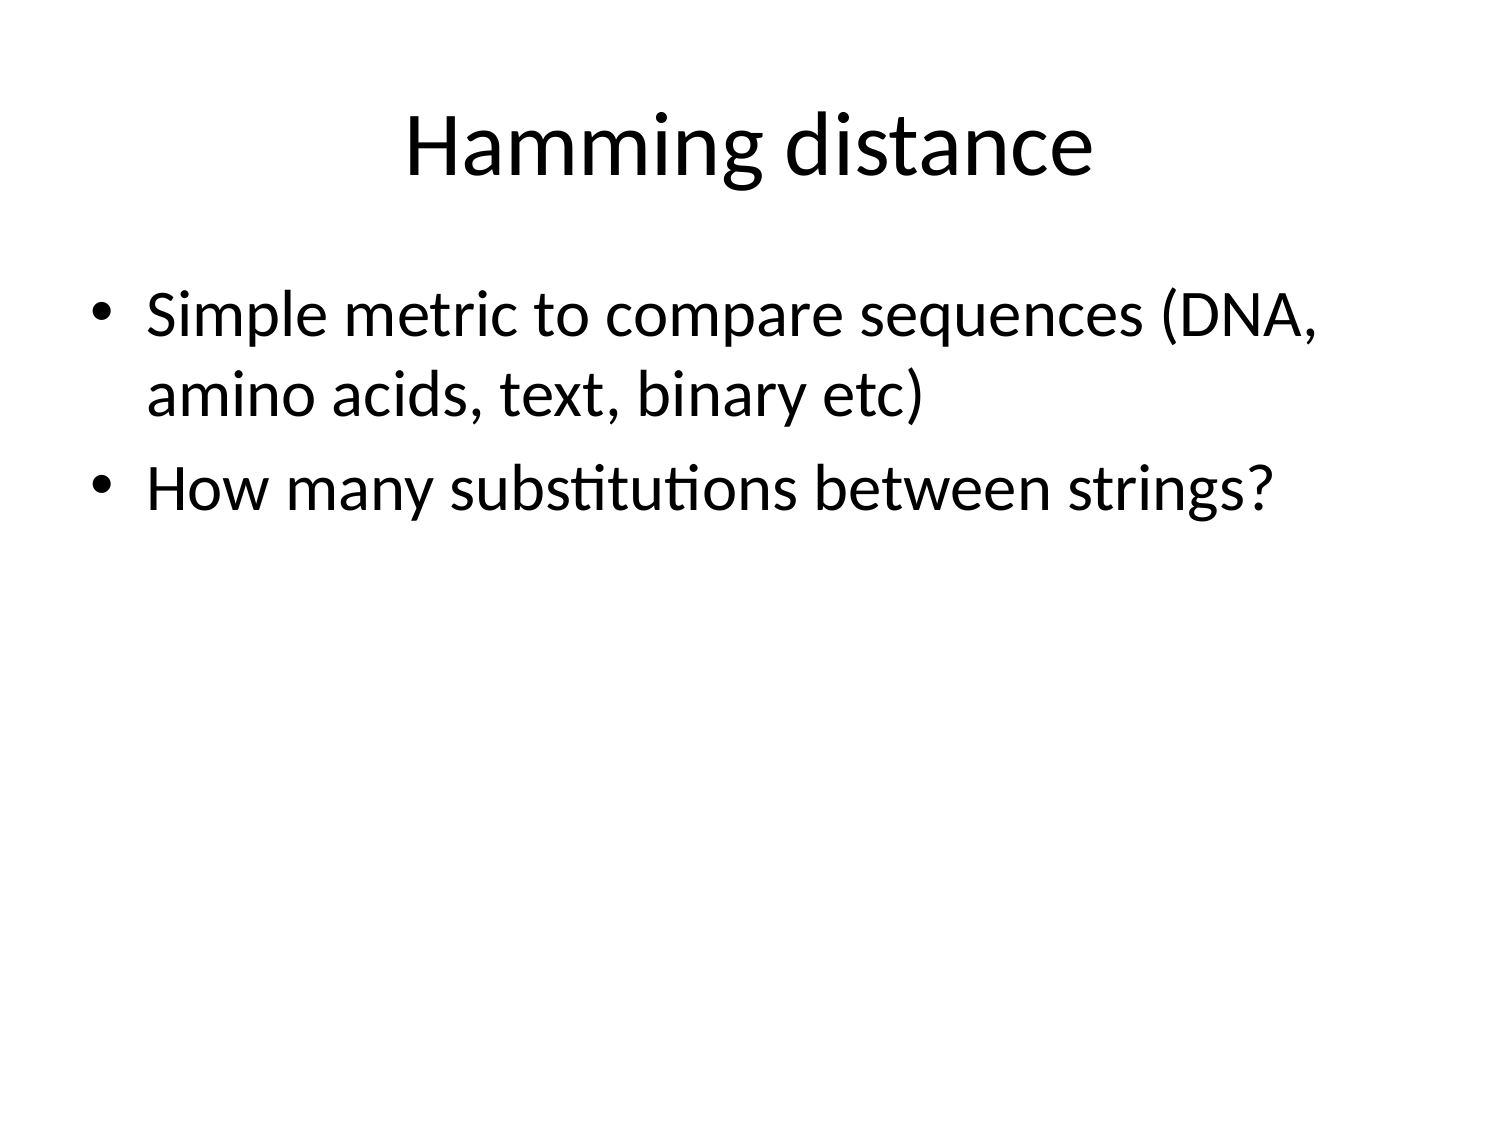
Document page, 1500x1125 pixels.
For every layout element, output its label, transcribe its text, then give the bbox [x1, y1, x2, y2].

list Simple metric to compare sequences (DNA, amino acids, text, binary etc) How many substitutions between strings? [75, 262, 1425, 1005]
title Hamming distance [75, 45, 1425, 233]
